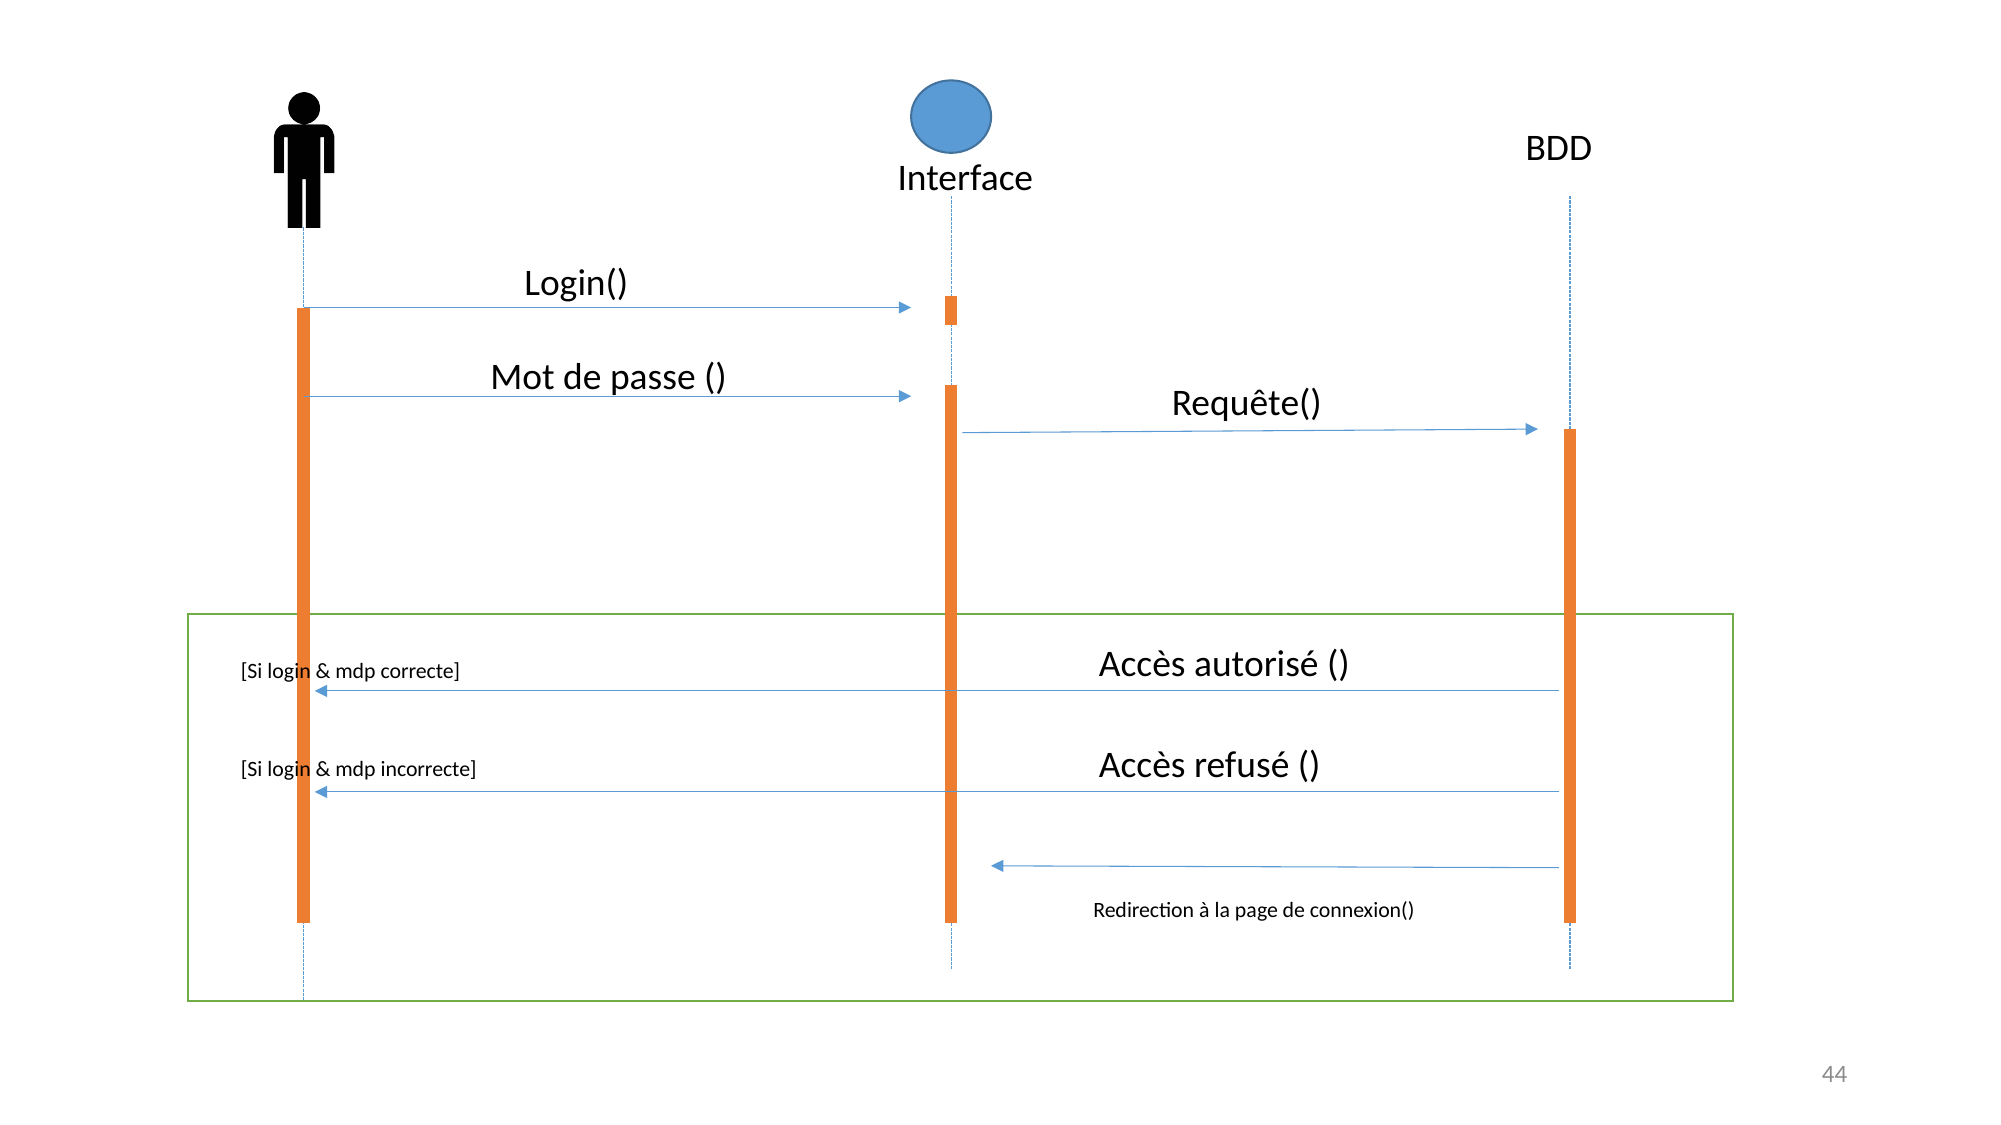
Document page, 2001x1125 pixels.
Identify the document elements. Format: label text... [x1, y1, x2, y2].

text_box [Si login & mdp incorrecte] [226, 746, 303, 788]
text_box Accès refusé () [1084, 733, 1388, 791]
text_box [962, 429, 1538, 433]
text_box [Si login & mdp correcte] [226, 649, 303, 691]
text_box [Si login & mdp incorrecte] [304, 746, 619, 788]
text_box Redirection à la page de connexion() [1078, 887, 1569, 929]
text_box Accès autorisé () [1084, 632, 1388, 690]
text_box [910, 79, 993, 145]
text_box Mot de passe () [475, 397, 751, 405]
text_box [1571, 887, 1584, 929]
text_box BDD [1465, 115, 1652, 176]
text_box [304, 613, 1734, 1002]
picture [269, 92, 338, 228]
text_box [187, 613, 303, 1002]
text_box Login() [509, 250, 706, 307]
text_box [Si login & mdp correcte] [304, 649, 619, 691]
text_box Mot de passe () [475, 344, 751, 396]
text_box Requête() [1157, 370, 1460, 429]
text_box Interface [882, 145, 1100, 206]
slide_number 44 [1412, 1042, 1863, 1103]
